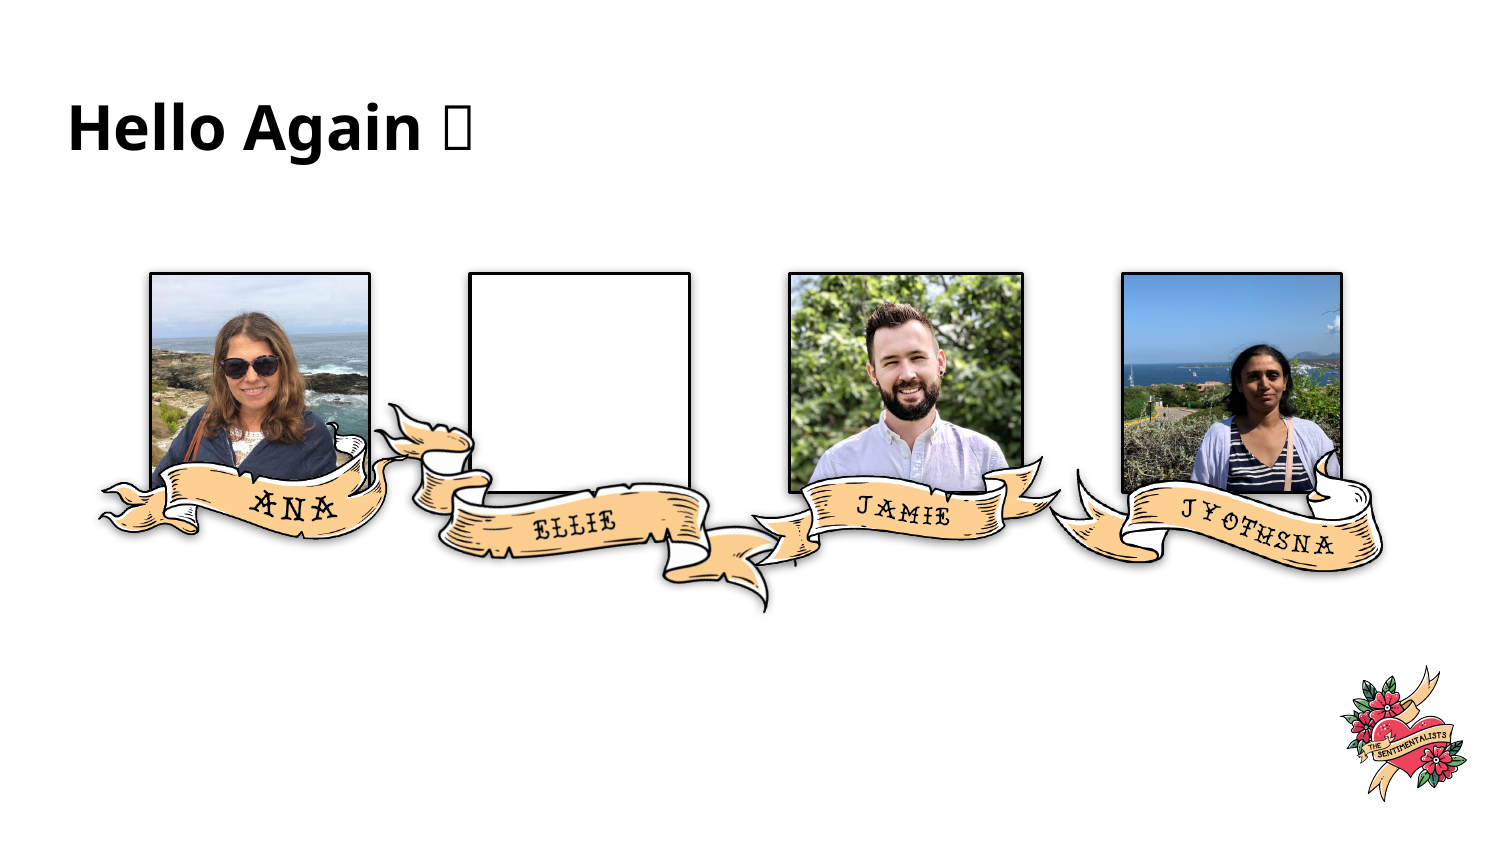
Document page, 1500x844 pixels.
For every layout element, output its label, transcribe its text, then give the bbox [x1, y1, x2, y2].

picture [1339, 665, 1475, 803]
title Hello Again 👋 [51, 72, 1449, 176]
picture [98, 275, 1383, 638]
